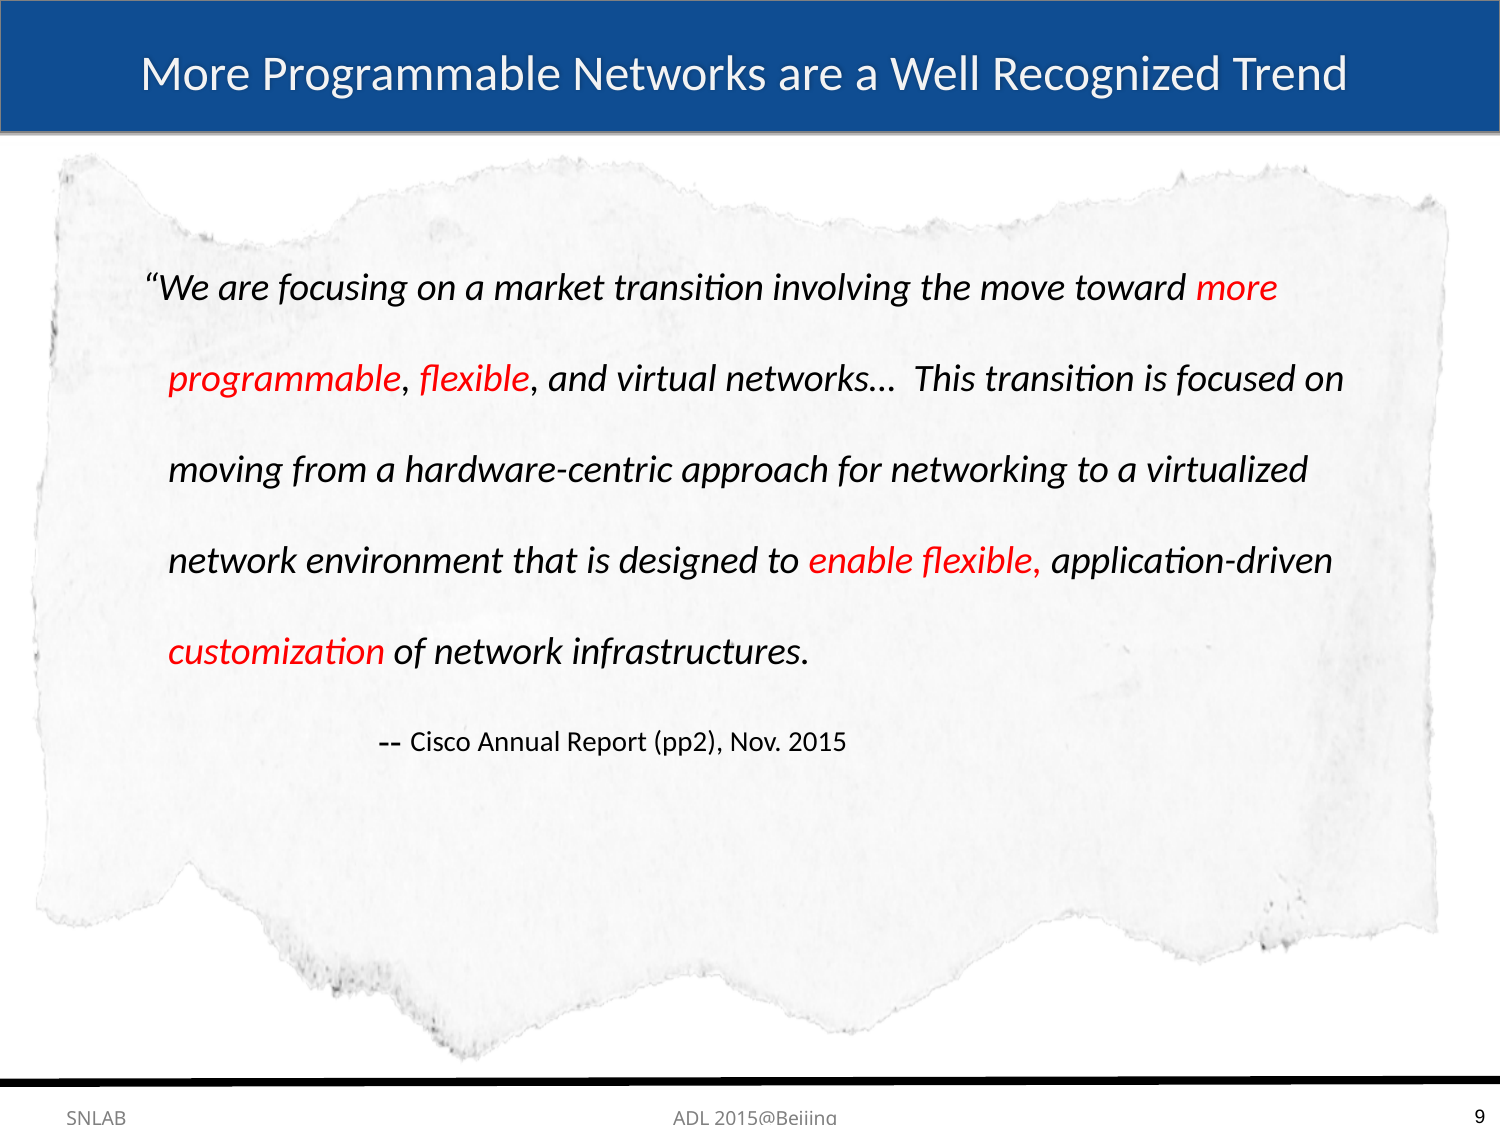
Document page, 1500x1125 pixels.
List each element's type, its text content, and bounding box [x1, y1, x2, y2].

slide_number 9 [1187, 1074, 1500, 1125]
picture [728, 1112, 733, 1124]
title More Programmable Networks are a Well Recognized Trend [41, 13, 1447, 125]
picture [79, 1114, 86, 1125]
picture [689, 1113, 696, 1123]
picture [0, 126, 1500, 1125]
